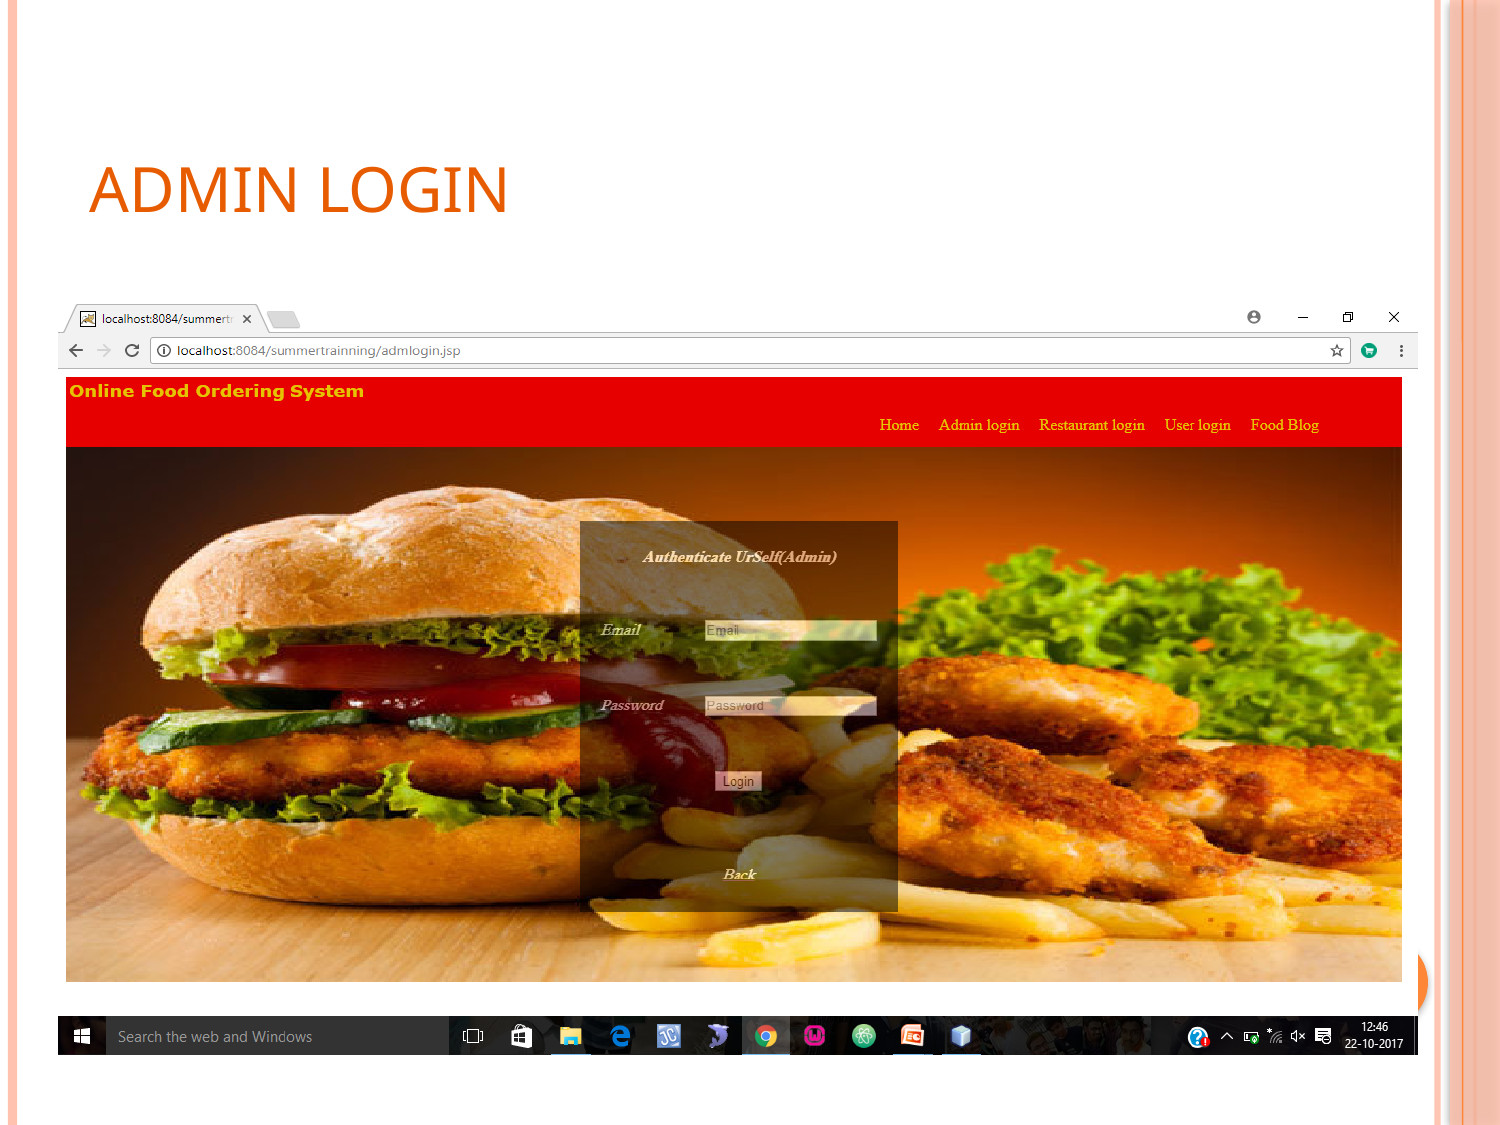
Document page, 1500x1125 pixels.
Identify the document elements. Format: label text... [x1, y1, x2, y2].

title ADMIN LOGIN [75, 45, 1300, 233]
picture [58, 304, 1419, 1056]
